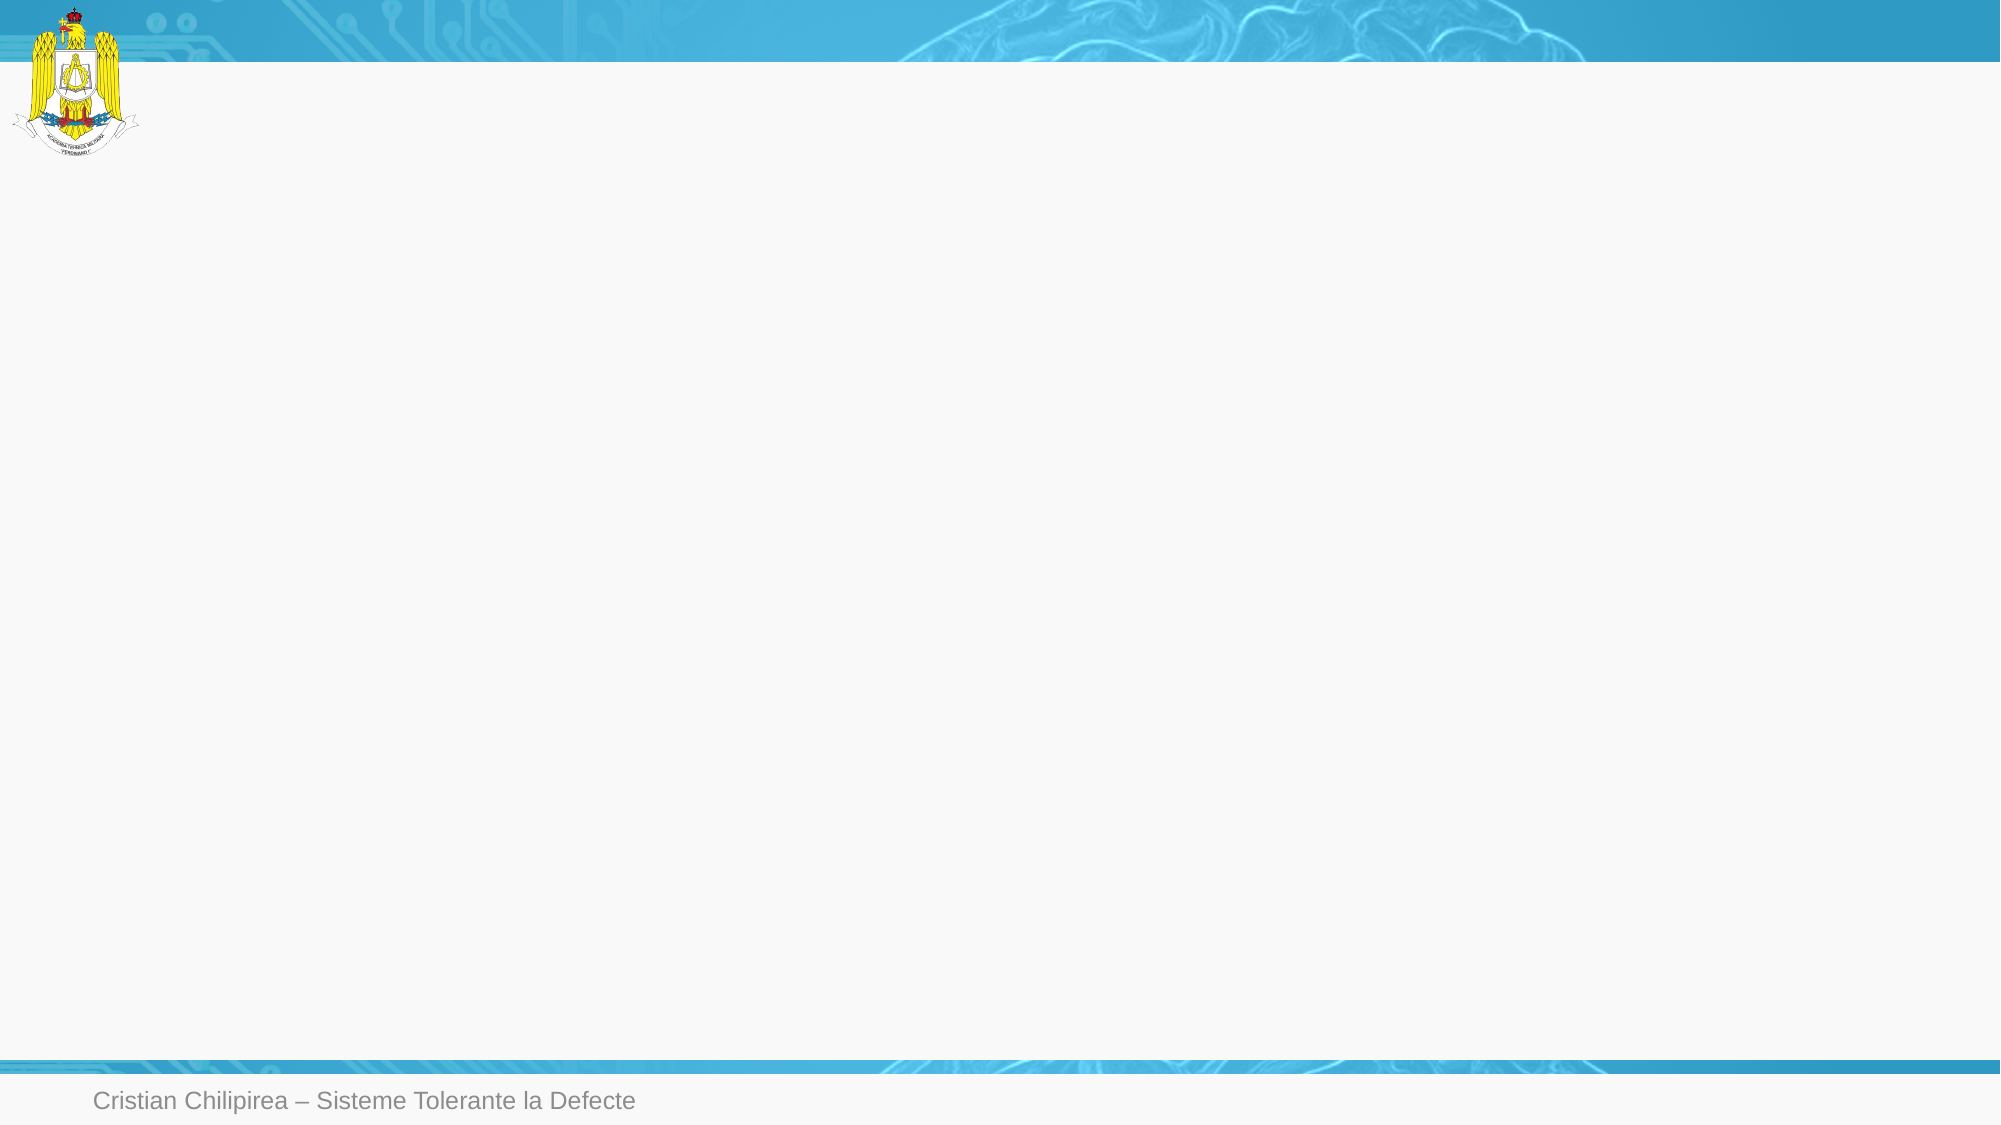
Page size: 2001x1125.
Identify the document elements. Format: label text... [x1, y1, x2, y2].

footer Cristian Chilipirea – Sisteme Tolerante la Defecte [77, 1073, 1338, 1125]
picture [0, 1060, 2000, 1074]
picture [0, 0, 2000, 156]
